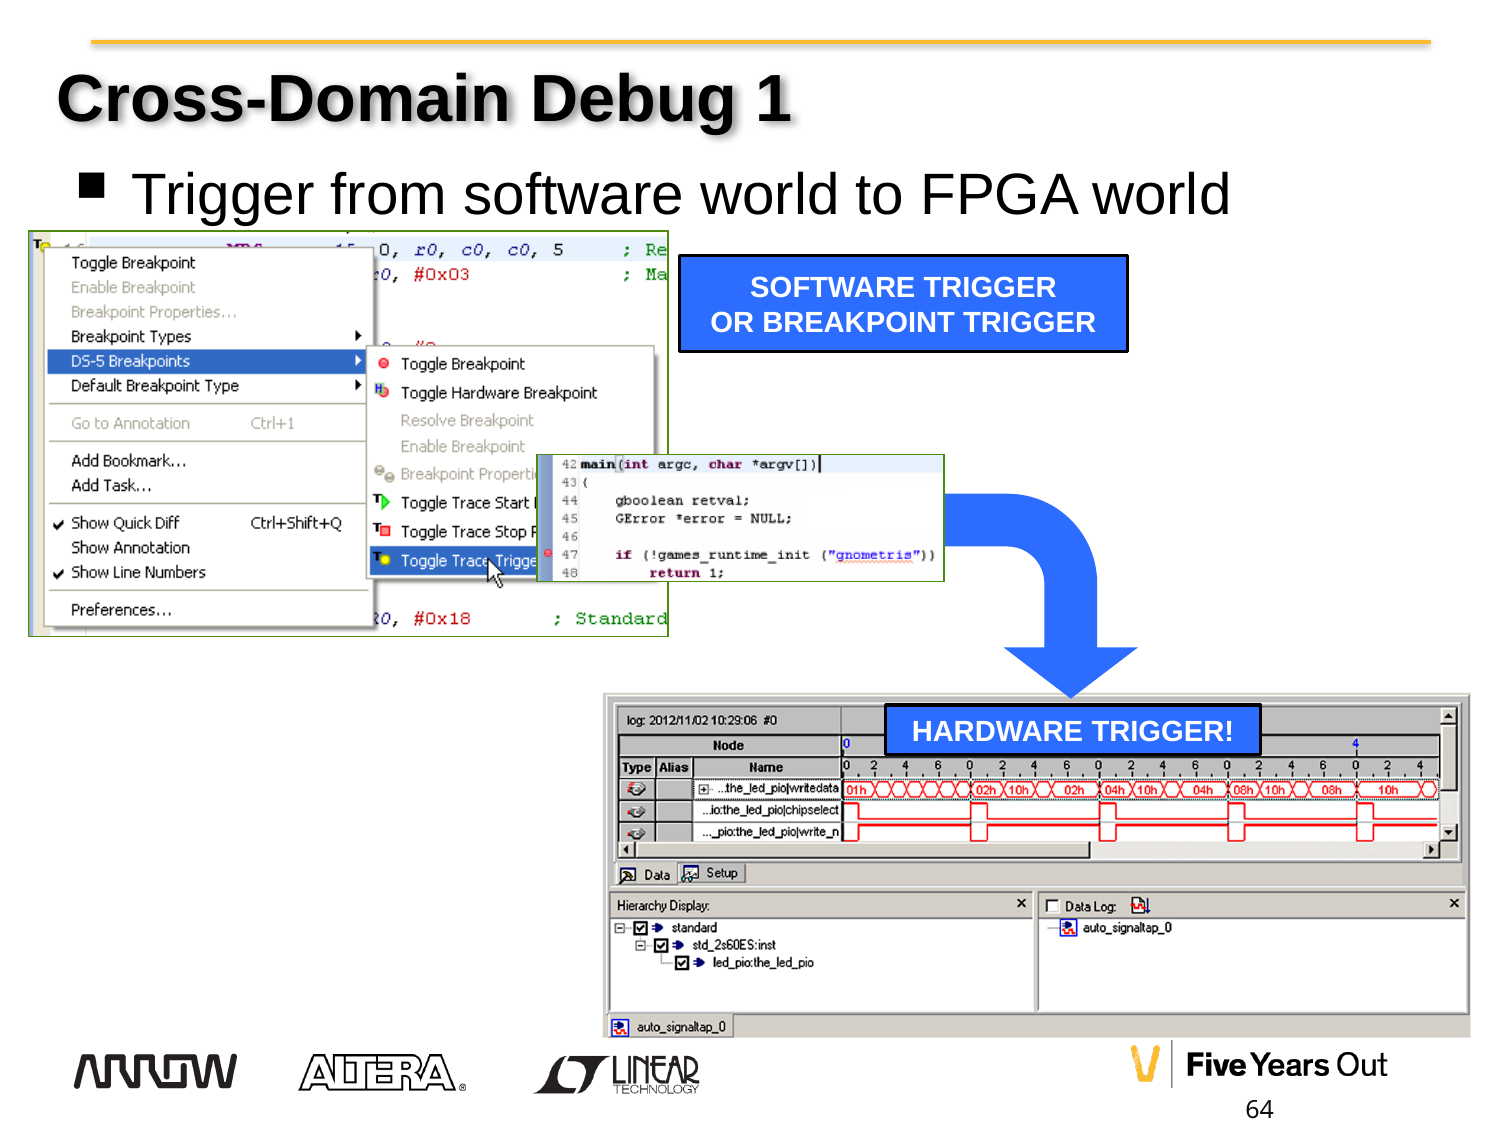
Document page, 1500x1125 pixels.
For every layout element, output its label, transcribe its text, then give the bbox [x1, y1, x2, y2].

list Trigger from software world to FPGA world [60, 148, 1500, 370]
picture [29, 231, 944, 637]
picture [528, 1051, 702, 1097]
picture [60, 1026, 242, 1109]
picture [602, 692, 1471, 1097]
title Cross-Domain Debug 1 [40, 30, 1464, 160]
text_box [947, 493, 1138, 690]
